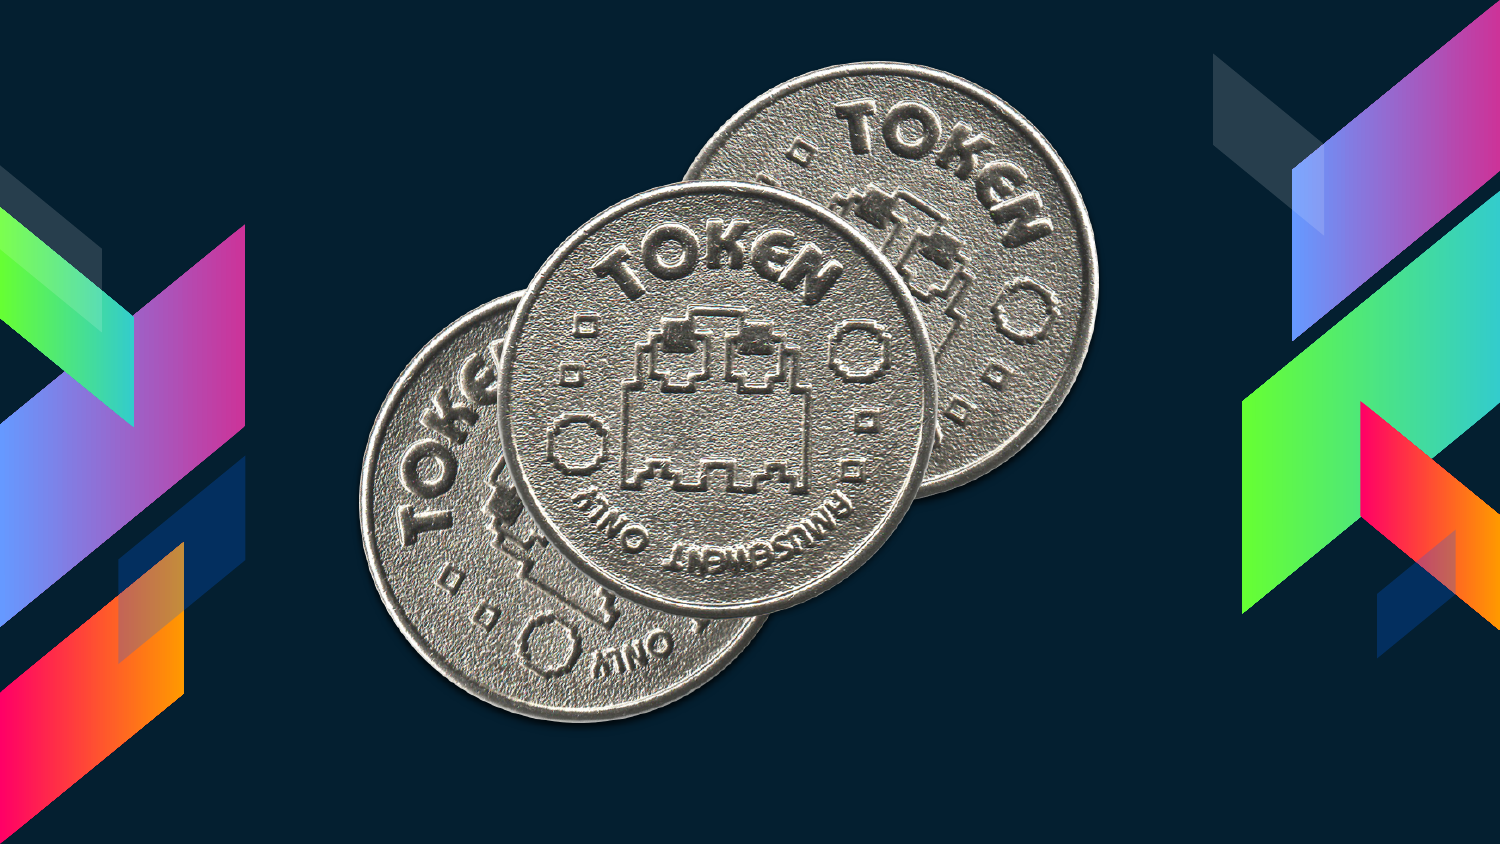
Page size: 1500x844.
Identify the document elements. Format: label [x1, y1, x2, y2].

picture [350, 58, 1107, 739]
